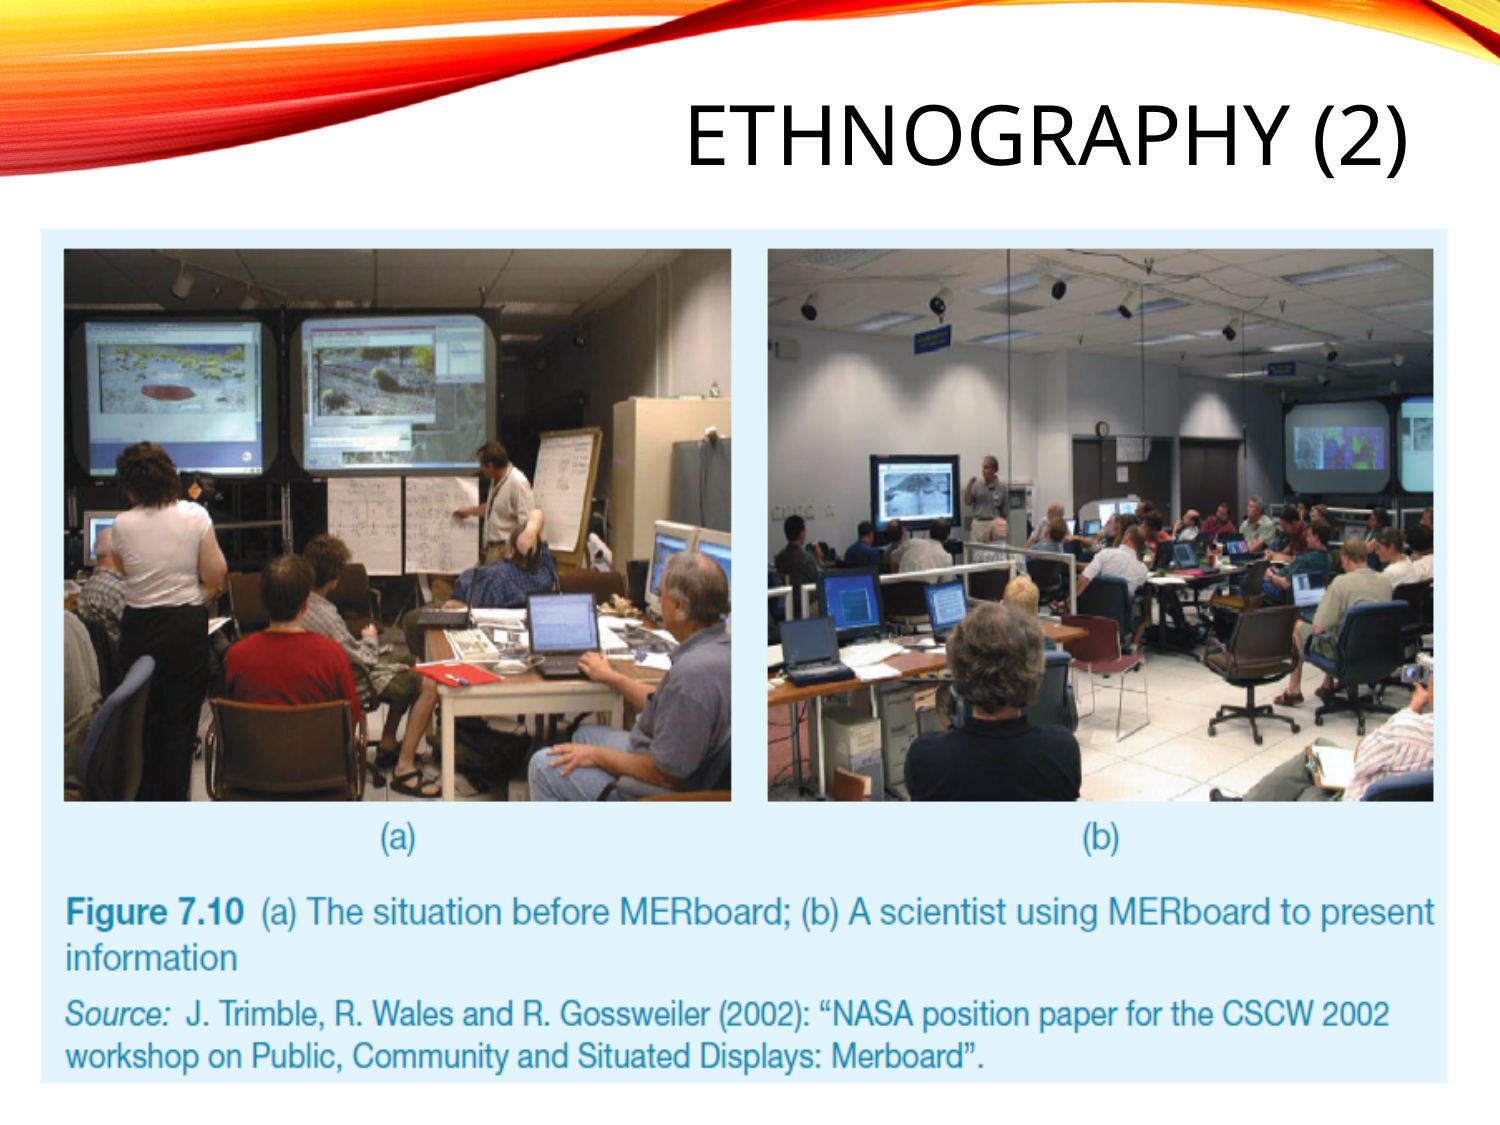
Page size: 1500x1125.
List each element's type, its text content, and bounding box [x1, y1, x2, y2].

title Ethnography (2) [75, 45, 1425, 228]
picture [41, 228, 1448, 1083]
picture [0, 0, 1500, 178]
